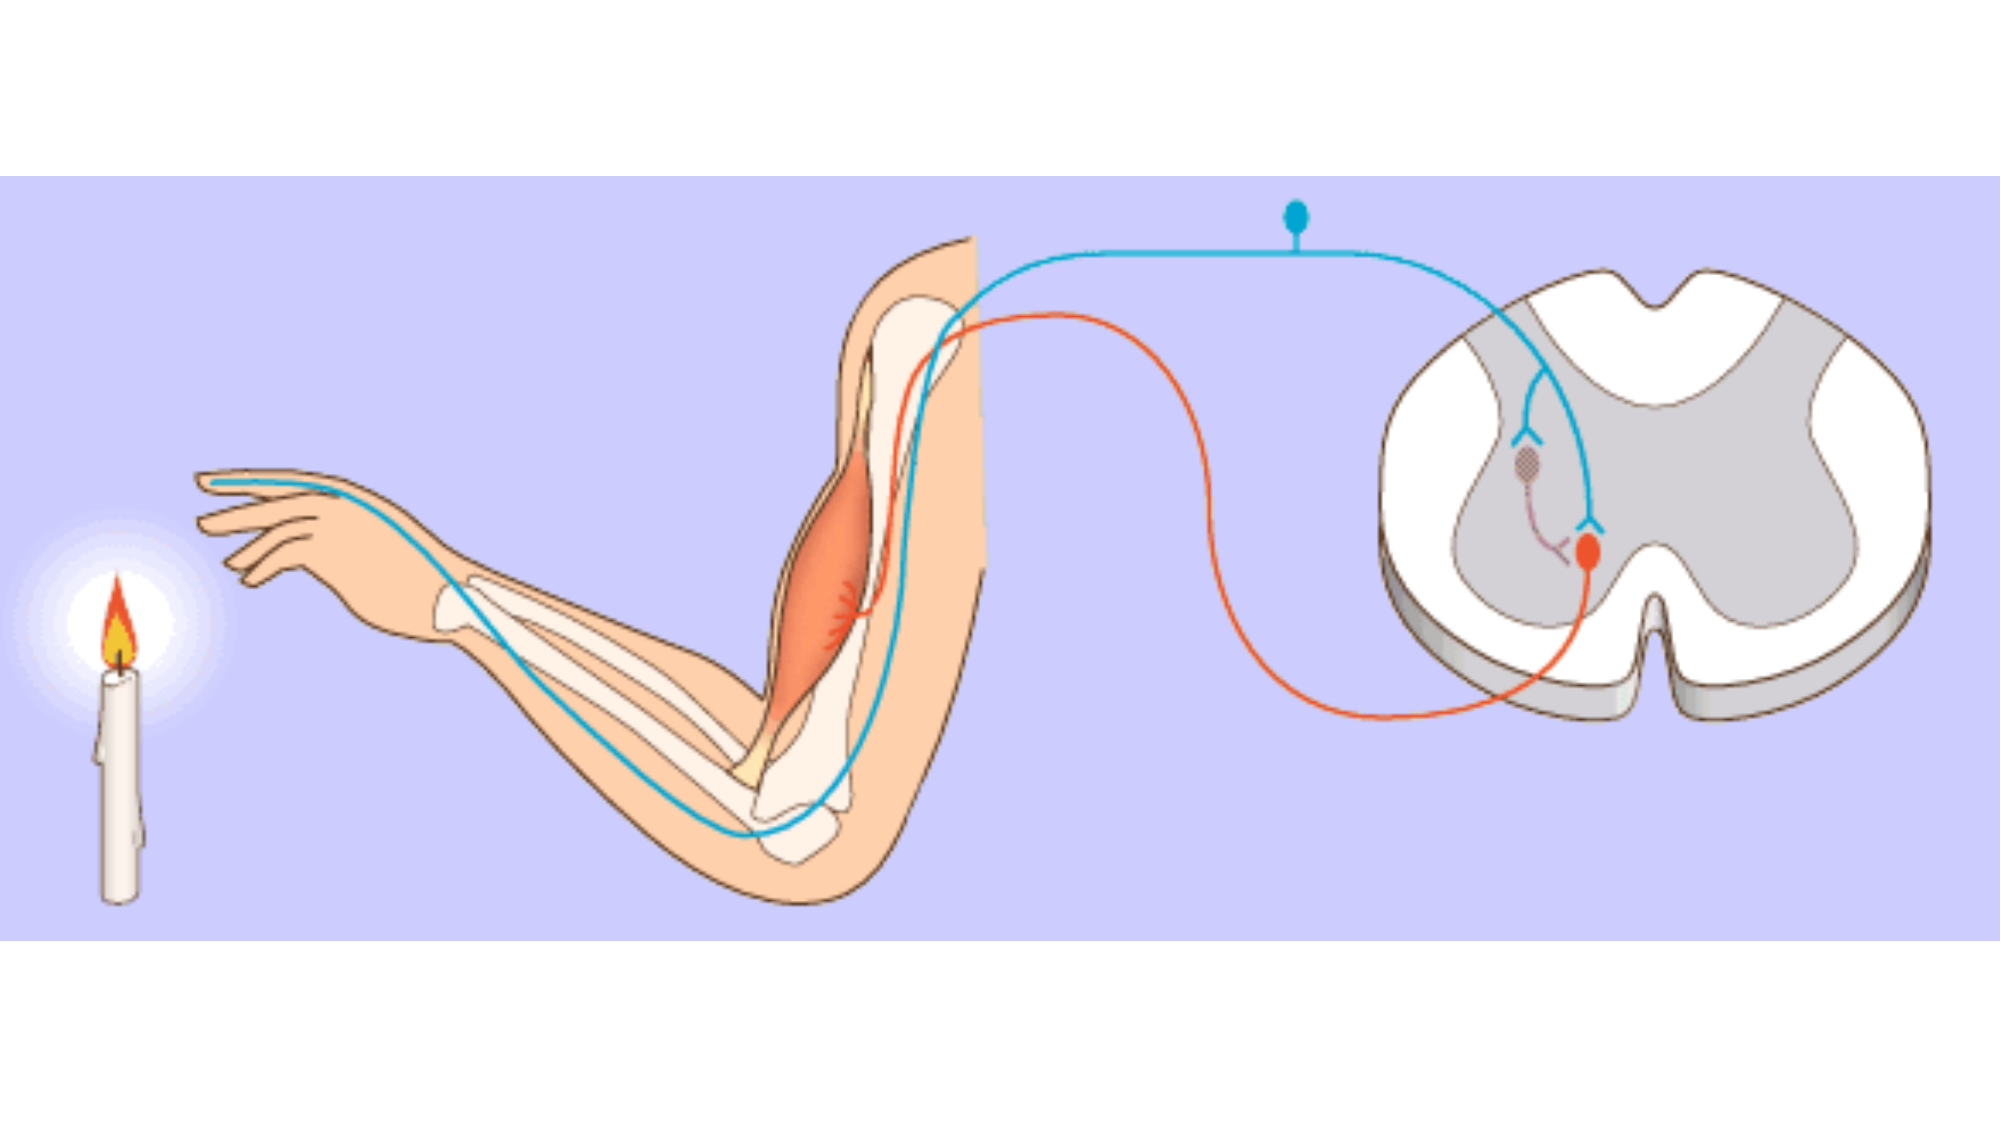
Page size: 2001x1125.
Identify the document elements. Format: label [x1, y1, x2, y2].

picture [0, 176, 2000, 941]
